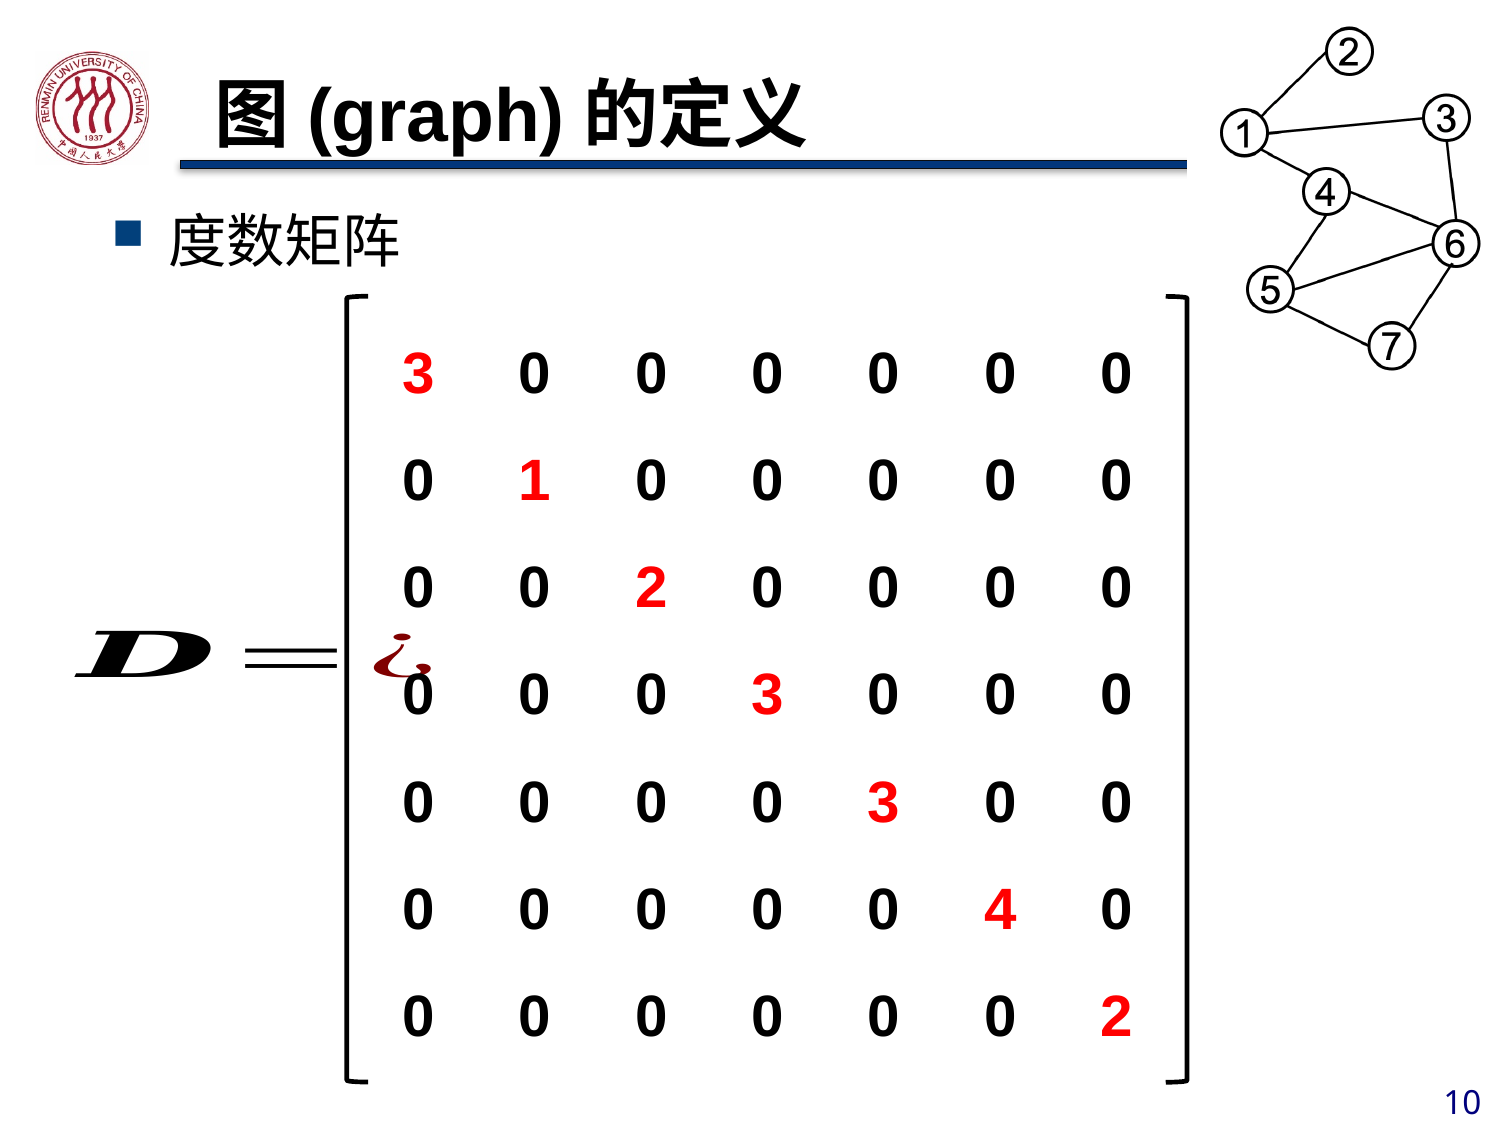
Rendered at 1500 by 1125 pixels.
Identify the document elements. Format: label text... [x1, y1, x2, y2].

table_header 3 [369, 321, 477, 426]
table_header 0 [477, 321, 593, 426]
text_box [1165, 295, 1188, 1084]
table_cell 0 [709, 748, 826, 856]
title 图(graph)的定义 [198, 18, 1181, 205]
table_cell 0 [477, 641, 593, 748]
table_cell 2 [593, 534, 709, 641]
table_cell 0 [709, 856, 826, 963]
table_cell 0 [477, 856, 593, 963]
table_cell 0 [826, 963, 942, 1070]
table_cell 0 [942, 534, 1059, 641]
picture [35, 51, 149, 165]
table_cell 0 [942, 748, 1059, 856]
table_cell 3 [709, 641, 826, 748]
table_cell 0 [1059, 748, 1165, 856]
table_cell 0 [942, 426, 1059, 534]
table_cell 0 [1059, 426, 1165, 534]
table_cell 0 [369, 426, 477, 534]
table_cell 0 [369, 748, 477, 856]
table_cell 3 [826, 748, 942, 856]
table_cell 0 [1059, 856, 1165, 963]
table_cell 0 [593, 641, 709, 748]
picture [1186, 6, 1498, 385]
table_cell 0 [593, 963, 709, 1070]
table_header 0 [826, 321, 942, 426]
table_cell 0 [477, 748, 593, 856]
table_cell 0 [593, 748, 709, 856]
table_cell 0 [709, 963, 826, 1070]
table_cell 0 [709, 534, 826, 641]
table_header 0 [942, 321, 1059, 426]
table_cell 0 [942, 641, 1059, 748]
table_cell 0 [369, 856, 477, 963]
table_cell 0 [826, 426, 942, 534]
table_header 0 [709, 321, 826, 426]
table_header 0 [593, 321, 709, 426]
text_box [346, 295, 369, 1083]
table_cell 0 [826, 856, 942, 963]
table_cell 0 [826, 534, 942, 641]
table_cell 2 [1059, 963, 1165, 1070]
table_cell 0 [477, 963, 593, 1070]
table_cell 0 [593, 426, 709, 534]
table_cell 1 [477, 426, 593, 534]
table_cell 0 [1059, 534, 1165, 641]
table_cell 0 [477, 534, 593, 641]
table_cell 0 [826, 641, 942, 748]
table_cell 0 [1059, 641, 1165, 748]
table_cell 0 [942, 963, 1059, 1070]
table_cell 0 [593, 856, 709, 963]
table_header 0 [1059, 321, 1165, 426]
table_cell 0 [709, 426, 826, 534]
table_cell 0 [369, 534, 477, 641]
table_cell 0 [369, 963, 477, 1070]
table_cell 0 [369, 641, 477, 748]
table_cell 4 [942, 856, 1059, 963]
